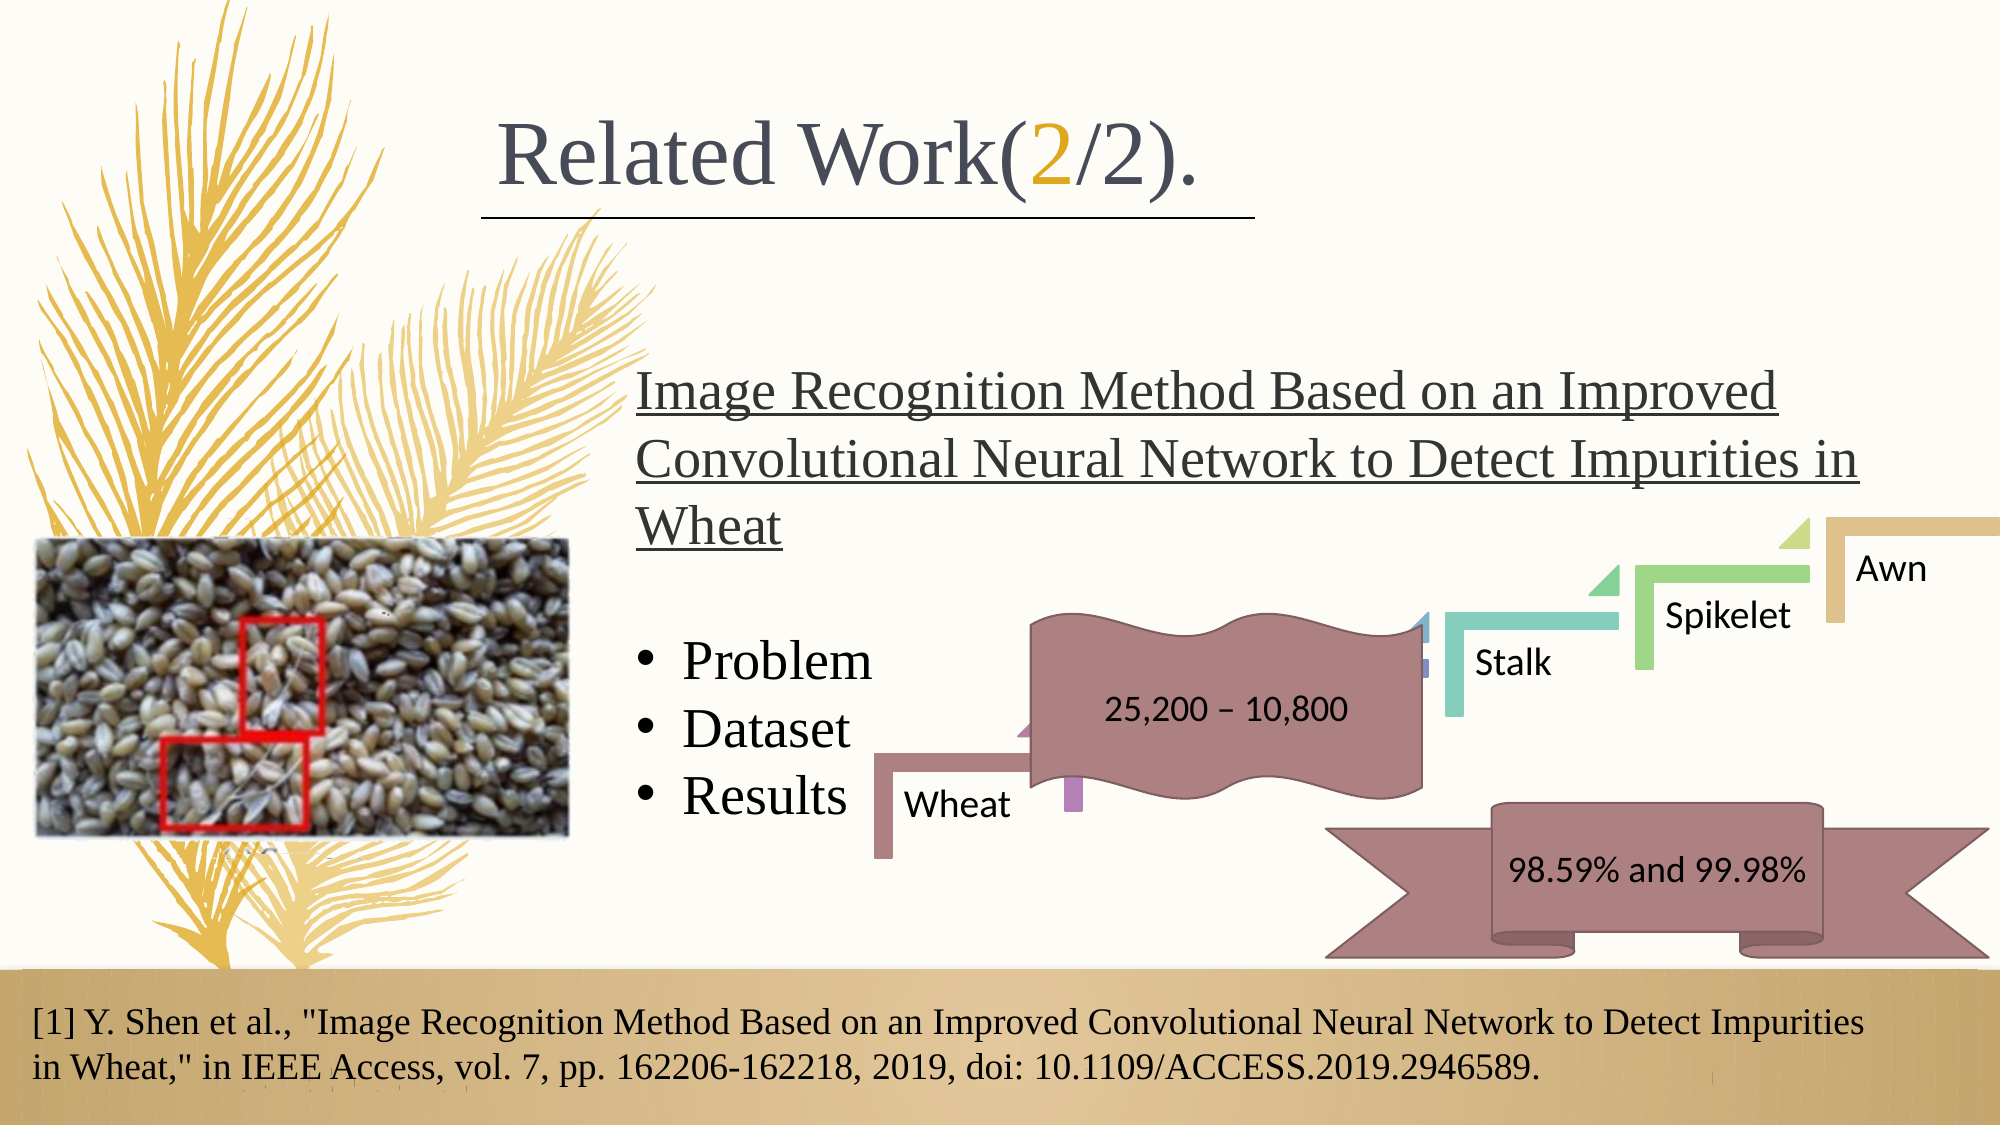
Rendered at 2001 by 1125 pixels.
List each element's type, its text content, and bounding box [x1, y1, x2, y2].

picture [0, 512, 644, 859]
text_box [1] Y. Shen et al., "Image Recognition Method Based on an Improved Convolutional Neural Network to Detect Impurities in Wheat," in IEEE Access, vol. 7, pp. 162206-162218, 2019, doi: 10.1109/ACCESS.2019.2946589. [17, 989, 1900, 1095]
text_box Image Recognition Method Based on an Improved Convolutional Neural Network to Detect Impurities in Wheat Problem Dataset Results [621, 346, 1978, 901]
title Related Work(2/2). [481, 90, 1920, 347]
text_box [874, 395, 2000, 1031]
text_box [0, 969, 2000, 1125]
